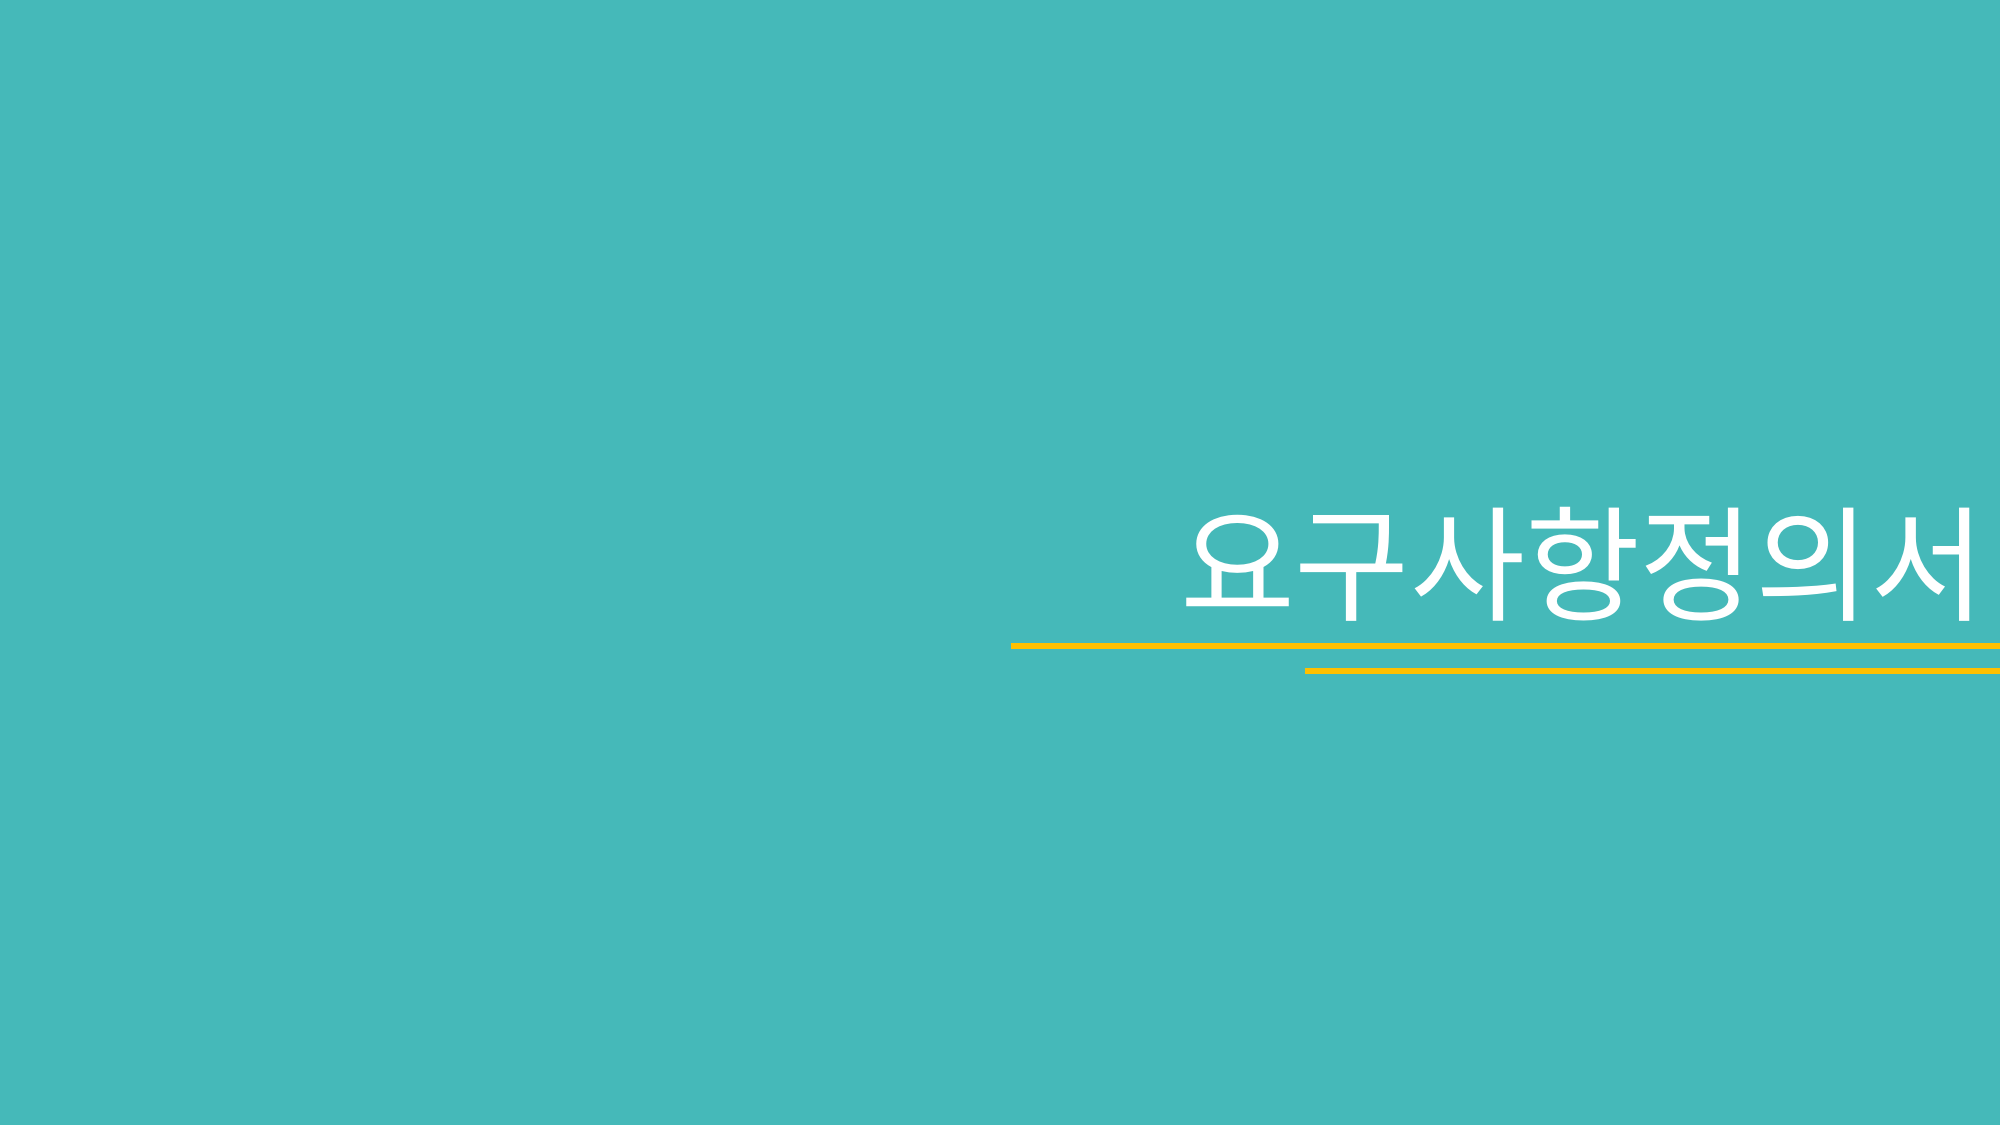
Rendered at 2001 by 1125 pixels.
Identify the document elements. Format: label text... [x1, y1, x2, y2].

text_box 요구사항정의서 [810, 479, 2000, 644]
